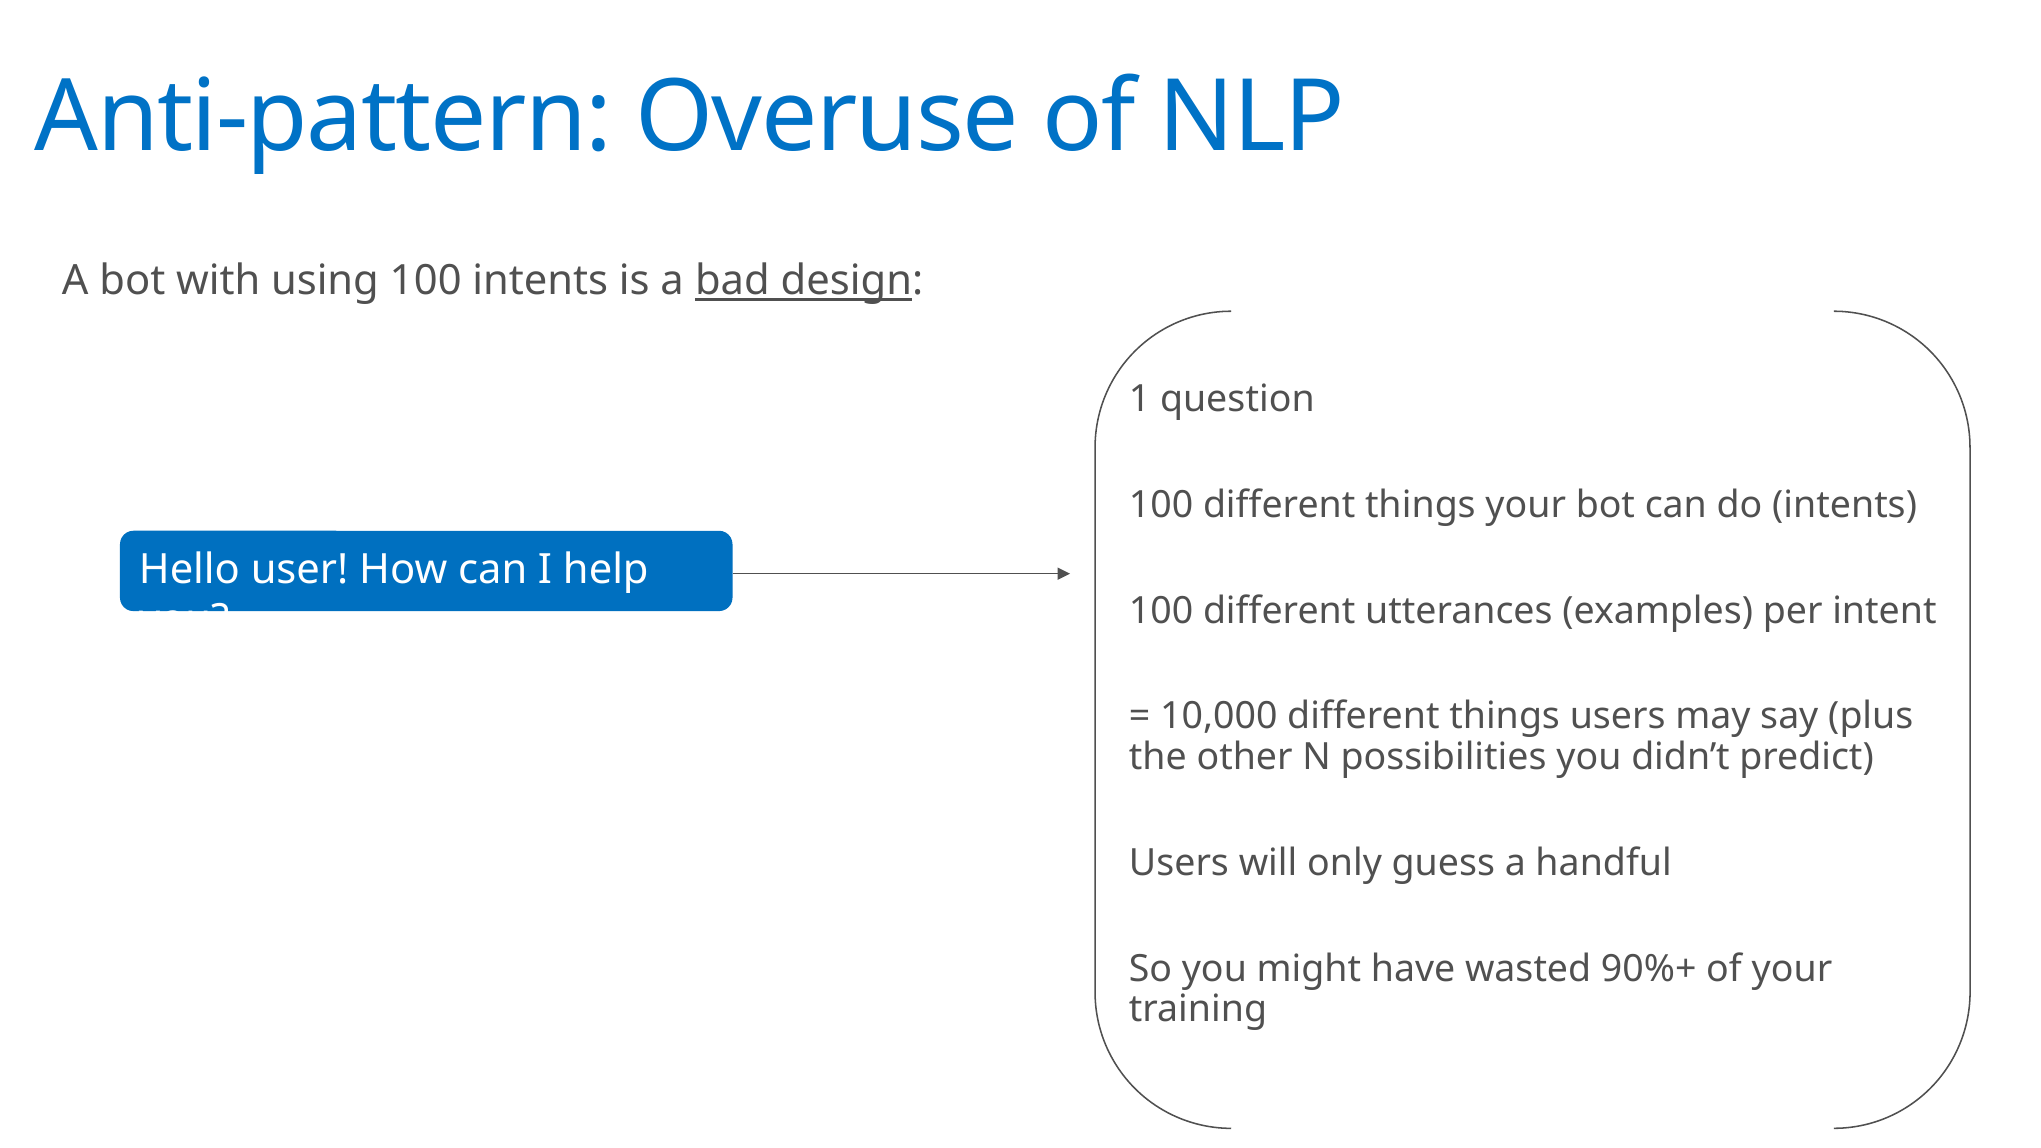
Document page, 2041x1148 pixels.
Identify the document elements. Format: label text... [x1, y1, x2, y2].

title Anti-pattern: Overuse of NLP [19, 48, 1971, 200]
text_box Hello user! How can I help you? [119, 529, 734, 612]
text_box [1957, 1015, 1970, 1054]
text_box [1094, 310, 1971, 1130]
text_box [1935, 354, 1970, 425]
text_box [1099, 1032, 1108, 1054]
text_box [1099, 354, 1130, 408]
text_box A bot with using 100 intents is a bad design: [31, 236, 1929, 327]
